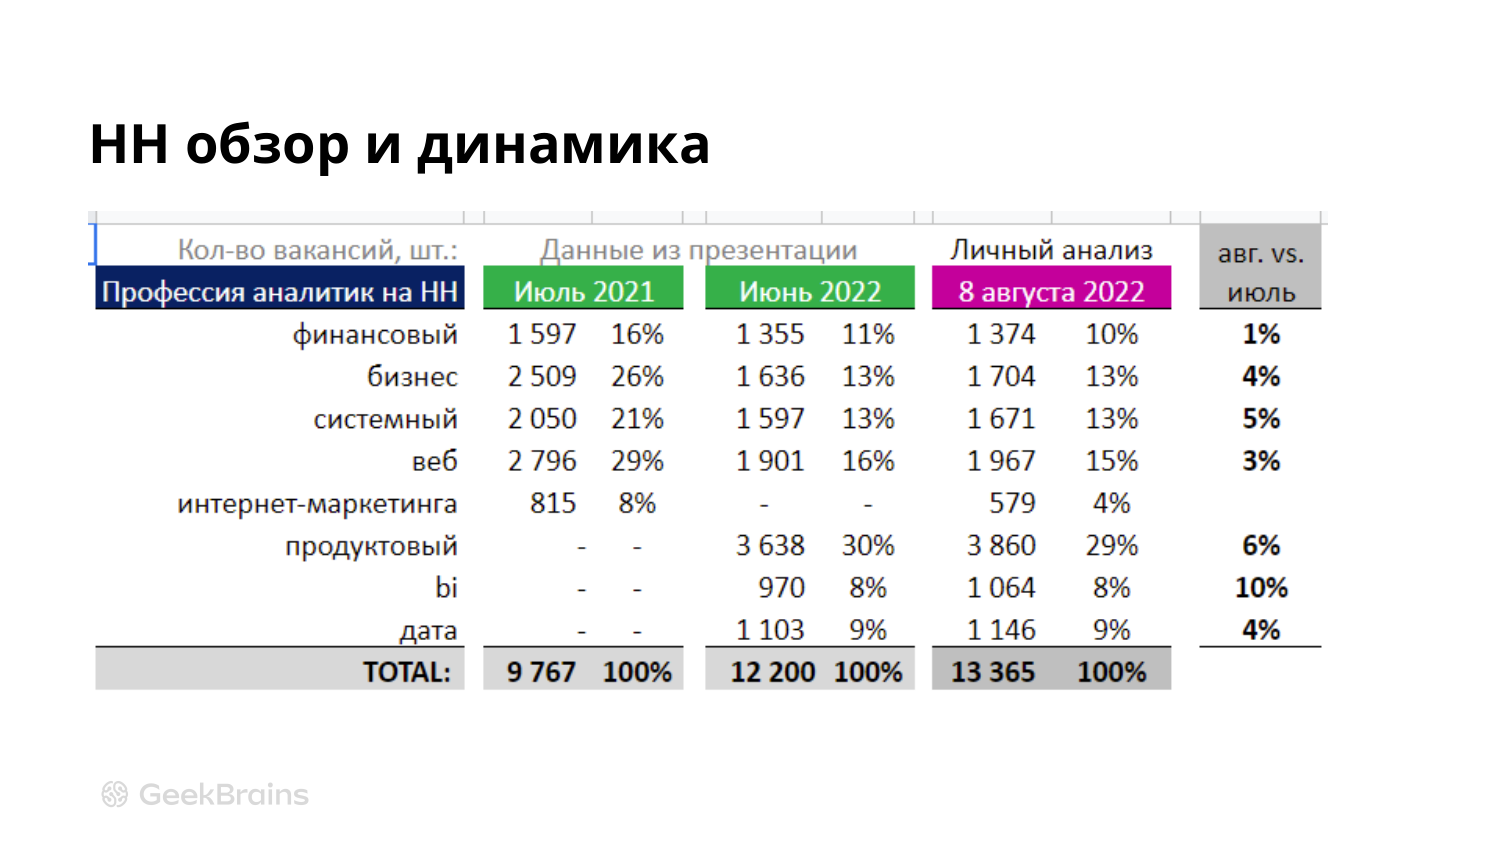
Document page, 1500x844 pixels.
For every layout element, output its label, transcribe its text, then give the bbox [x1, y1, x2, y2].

picture [88, 211, 1328, 701]
picture [88, 767, 322, 822]
title HH обзор и динамика [88, 118, 1412, 260]
